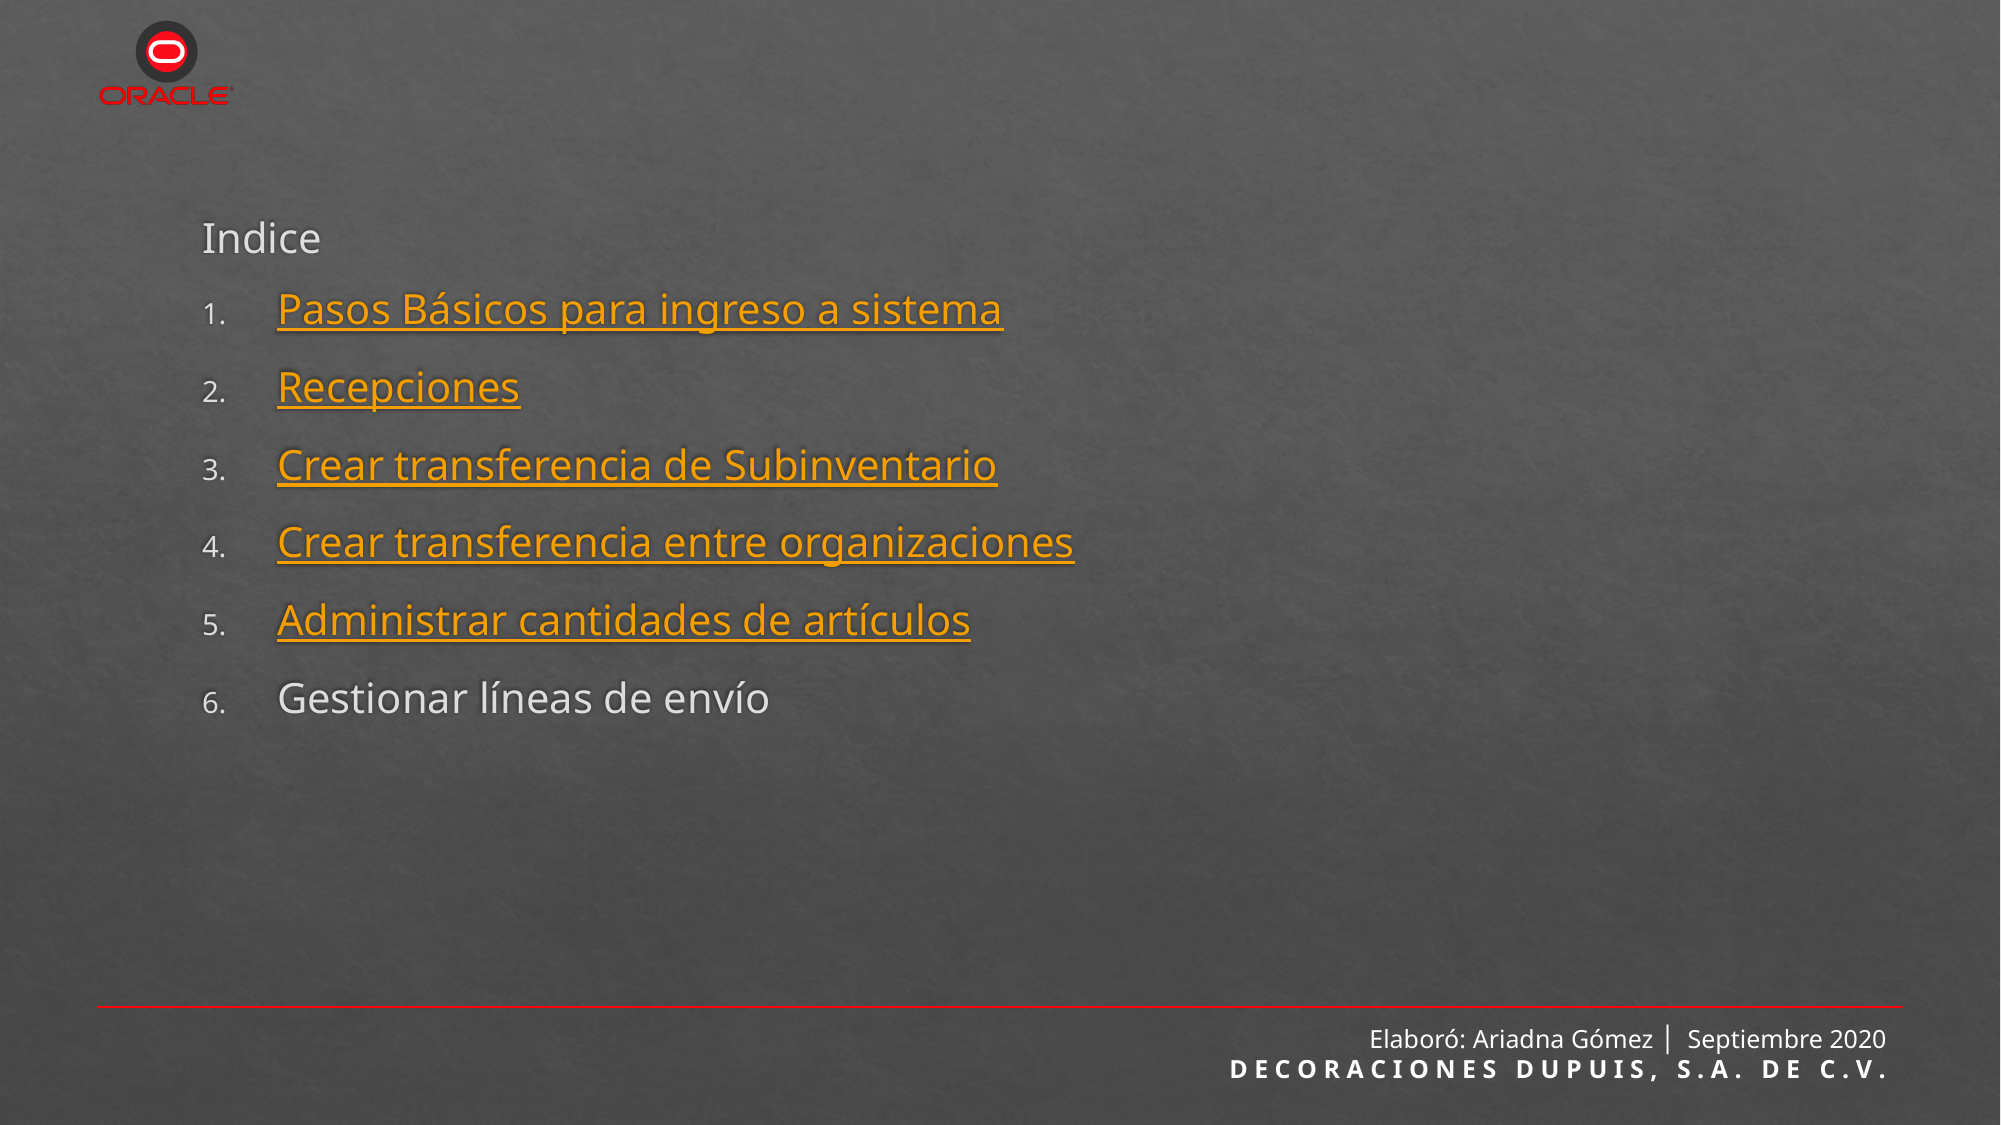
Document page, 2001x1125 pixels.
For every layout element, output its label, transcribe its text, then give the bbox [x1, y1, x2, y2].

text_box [97, 25, 236, 106]
text_box Elaboró: Ariadna Gómez │ Septiembre 2020 D E C O R A C I O N E S D U P U I S , S . A . D E C . V . [132, 1015, 1903, 1096]
list Indice Pasos Básicos para ingreso a sistema Recepciones Crear transferencia de Subinventario Crear transferencia entre organizaciones Administrar cantidades de artículos Gestionar líneas de envío [181, 204, 1233, 730]
